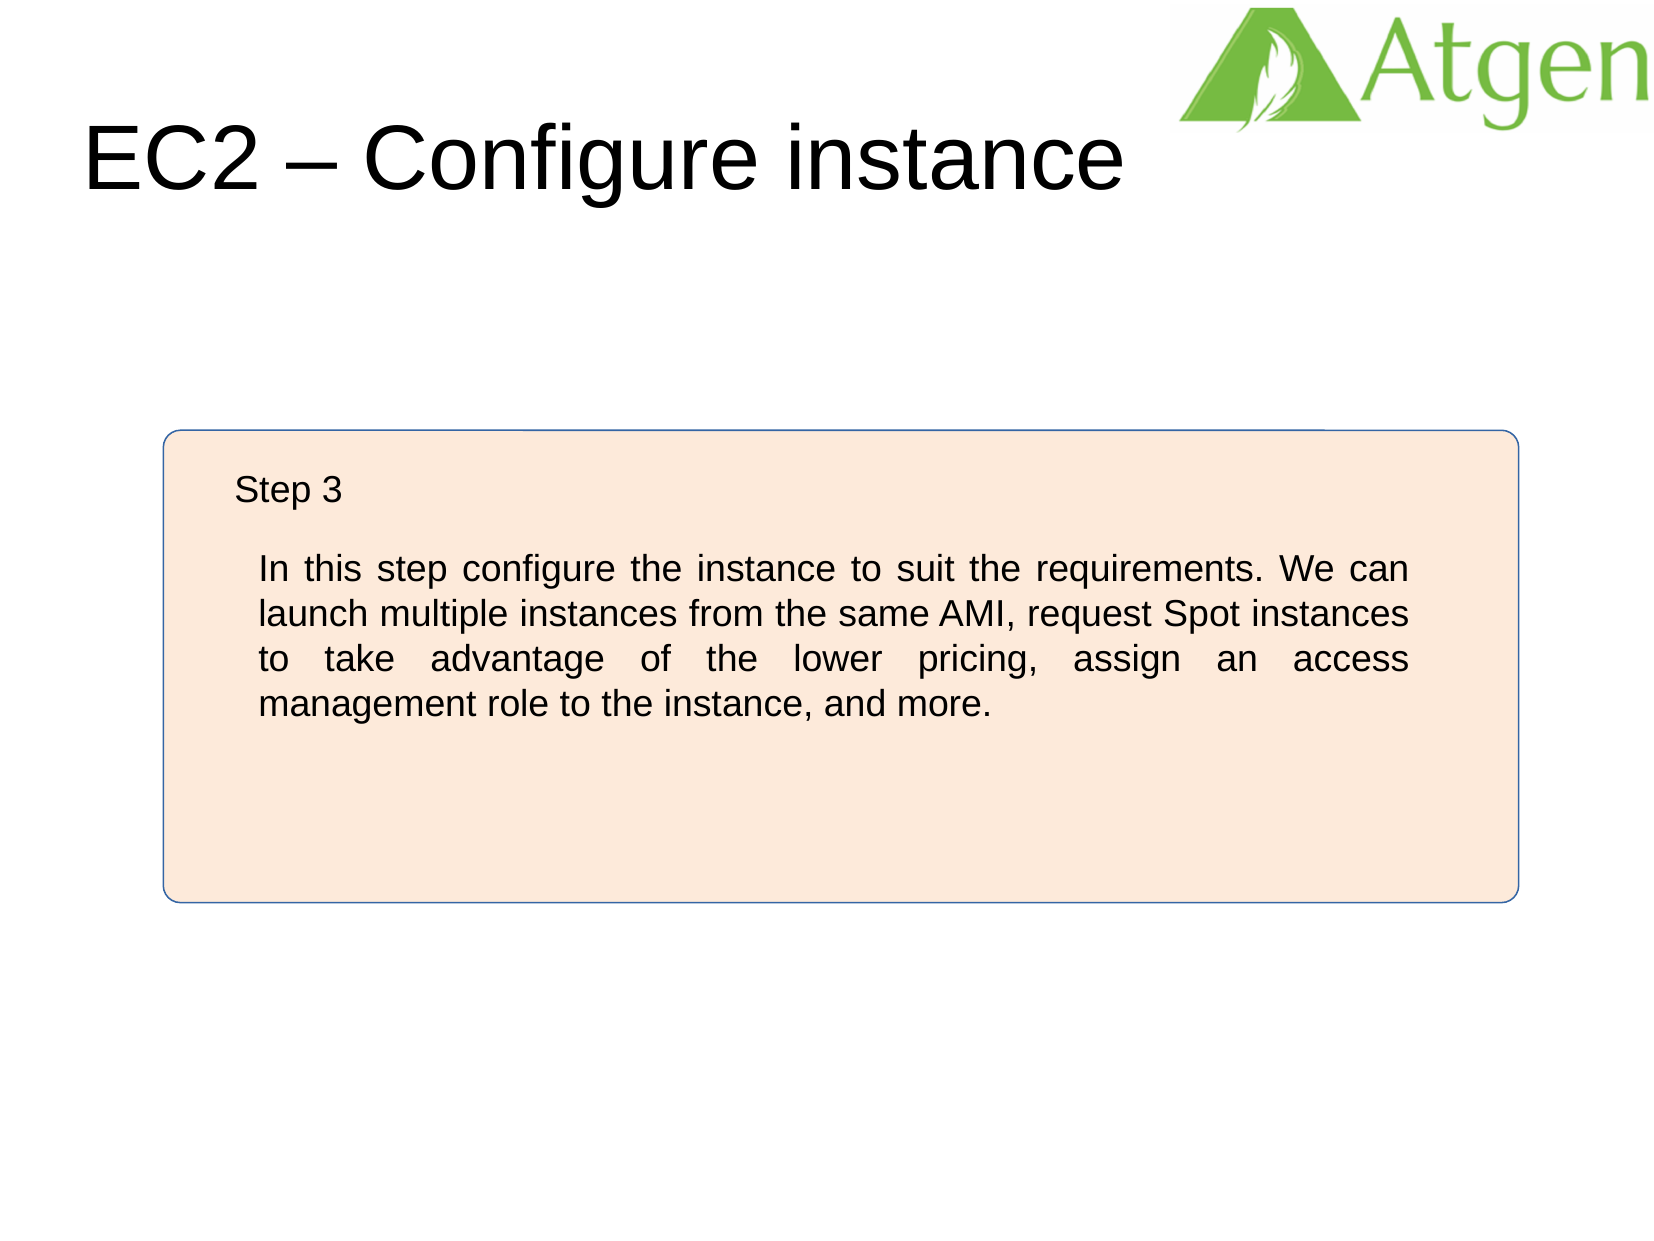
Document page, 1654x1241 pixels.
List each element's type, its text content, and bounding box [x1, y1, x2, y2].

text_box Step 3 [219, 458, 456, 518]
text_box In this step configure the instance to suit the requirements. We can launch multiple instances from the same AMI, request Spot instances to take advantage of the lower pricing, assign an access management role to the instance, and more. [243, 536, 1425, 809]
text_box EC2 – Configure instance [82, 49, 1571, 257]
picture [1170, 4, 1654, 133]
text_box [163, 430, 1519, 903]
